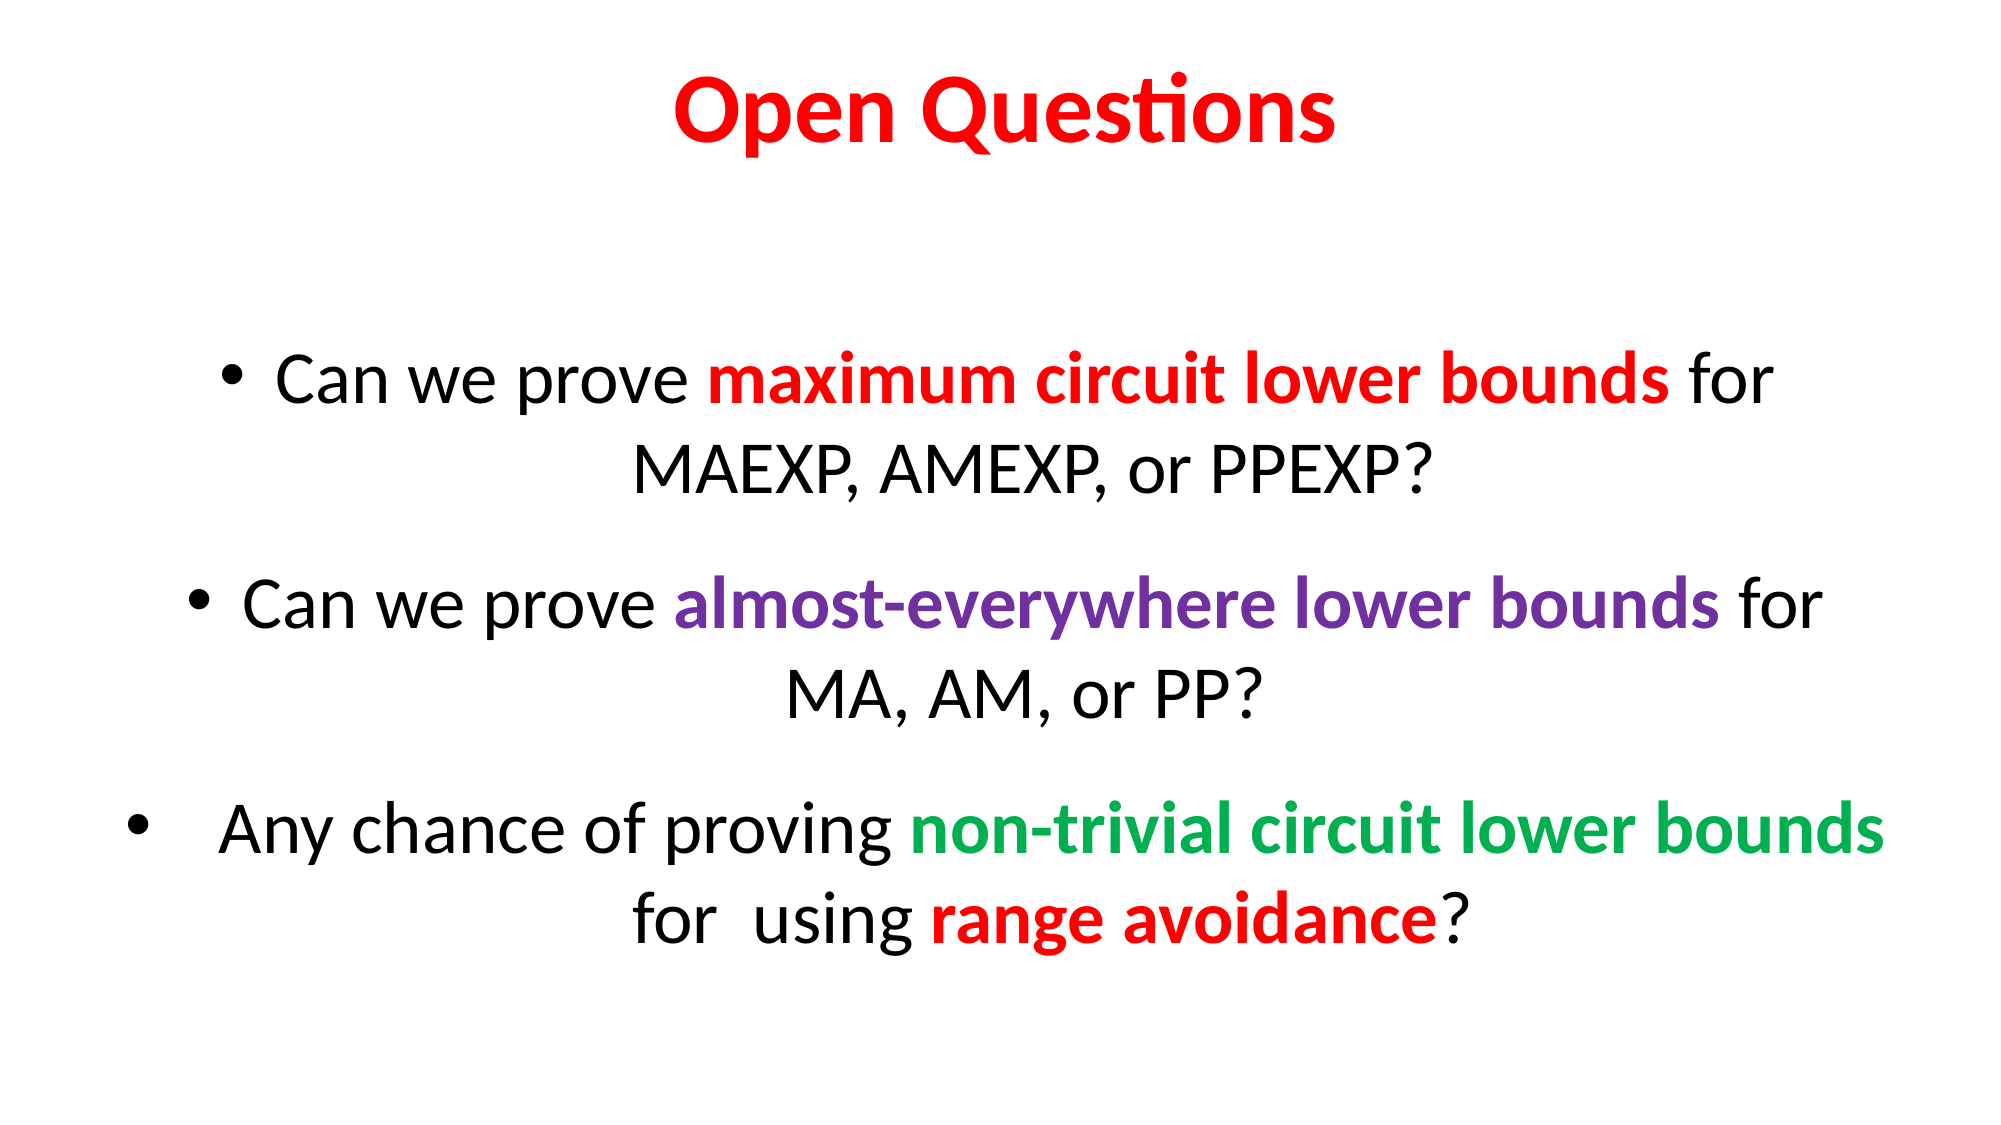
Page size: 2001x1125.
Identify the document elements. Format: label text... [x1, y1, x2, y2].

title Open Questions [43, 0, 1969, 220]
